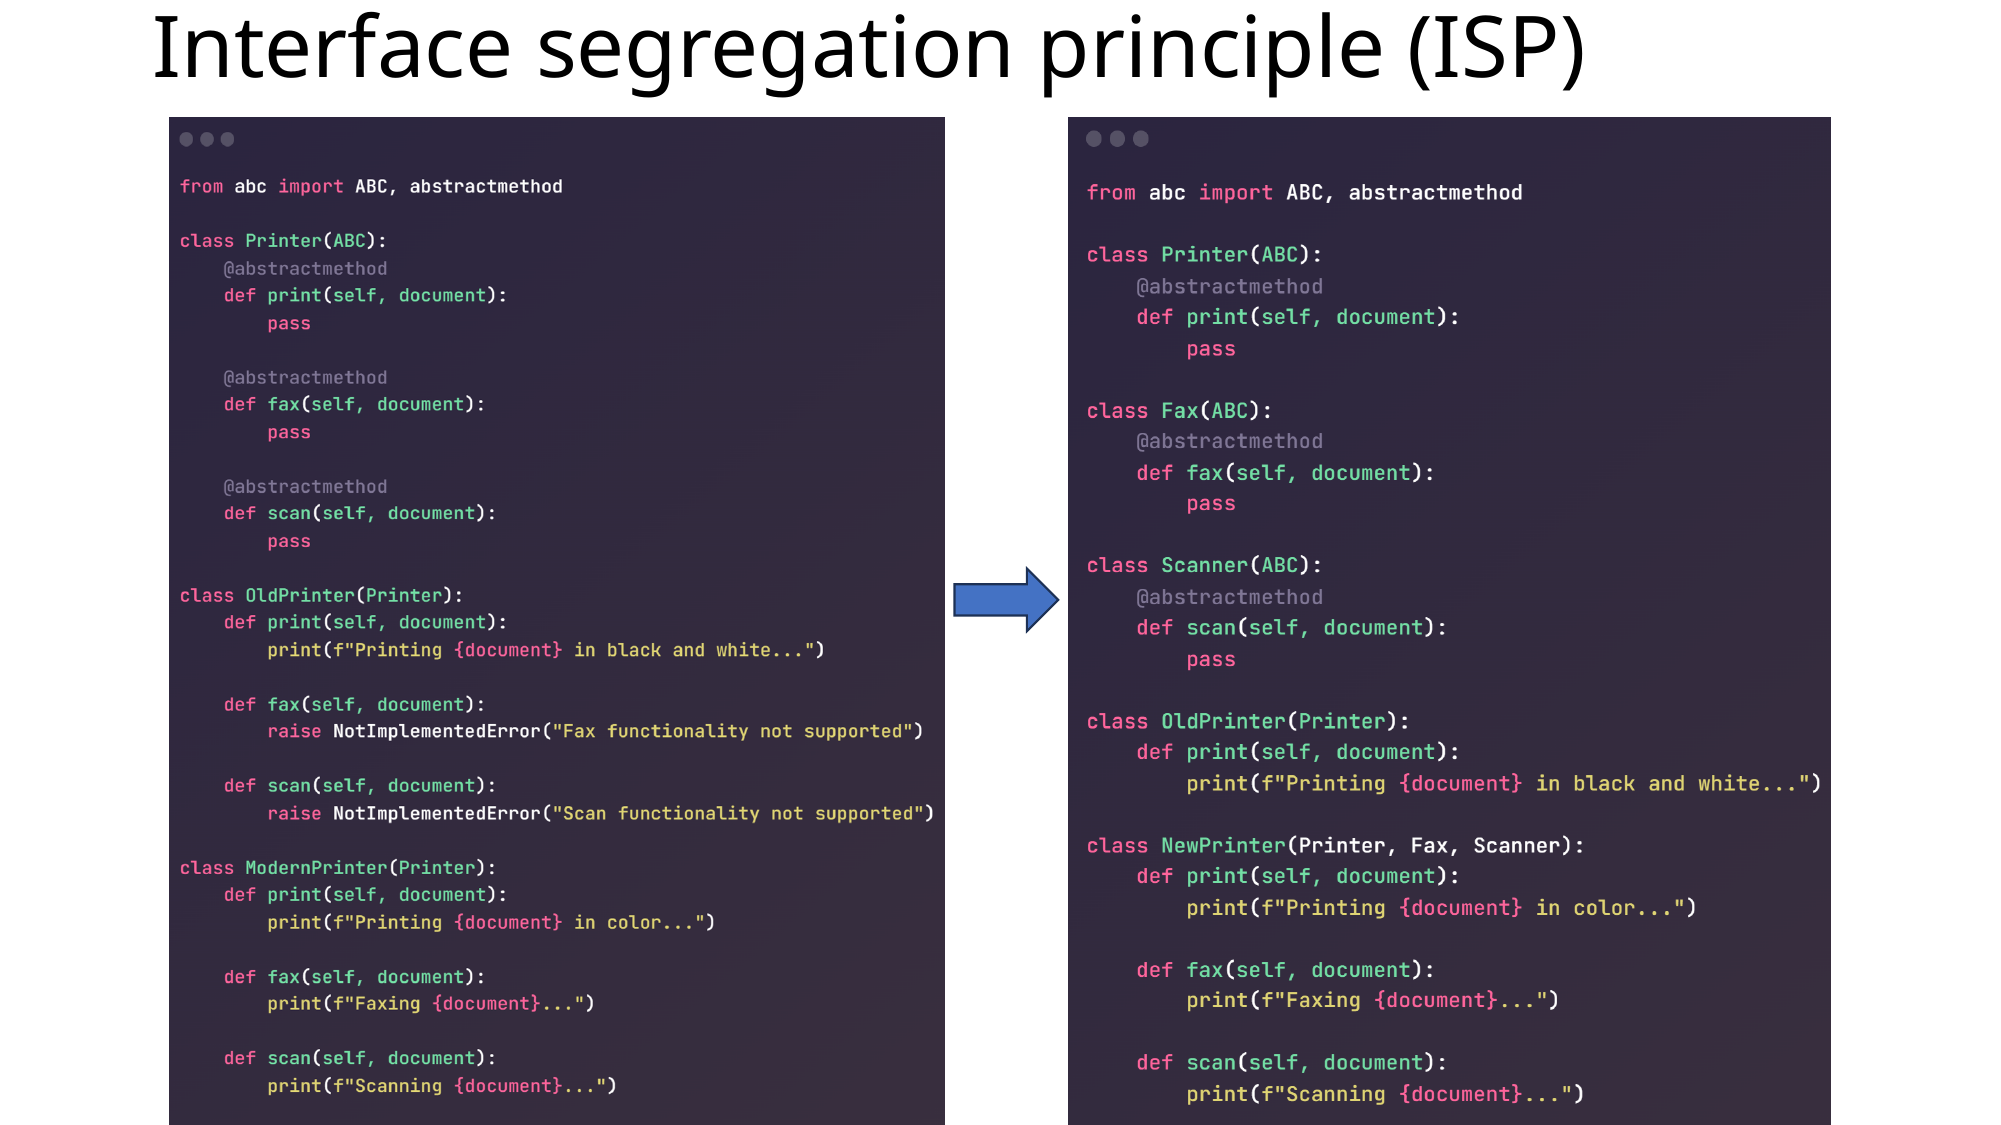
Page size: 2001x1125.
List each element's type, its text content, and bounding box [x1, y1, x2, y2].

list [169, 117, 945, 1125]
text_box [953, 566, 1060, 634]
title Interface segregation principle (ISP) [137, 0, 1863, 104]
picture [1067, 117, 1831, 1125]
